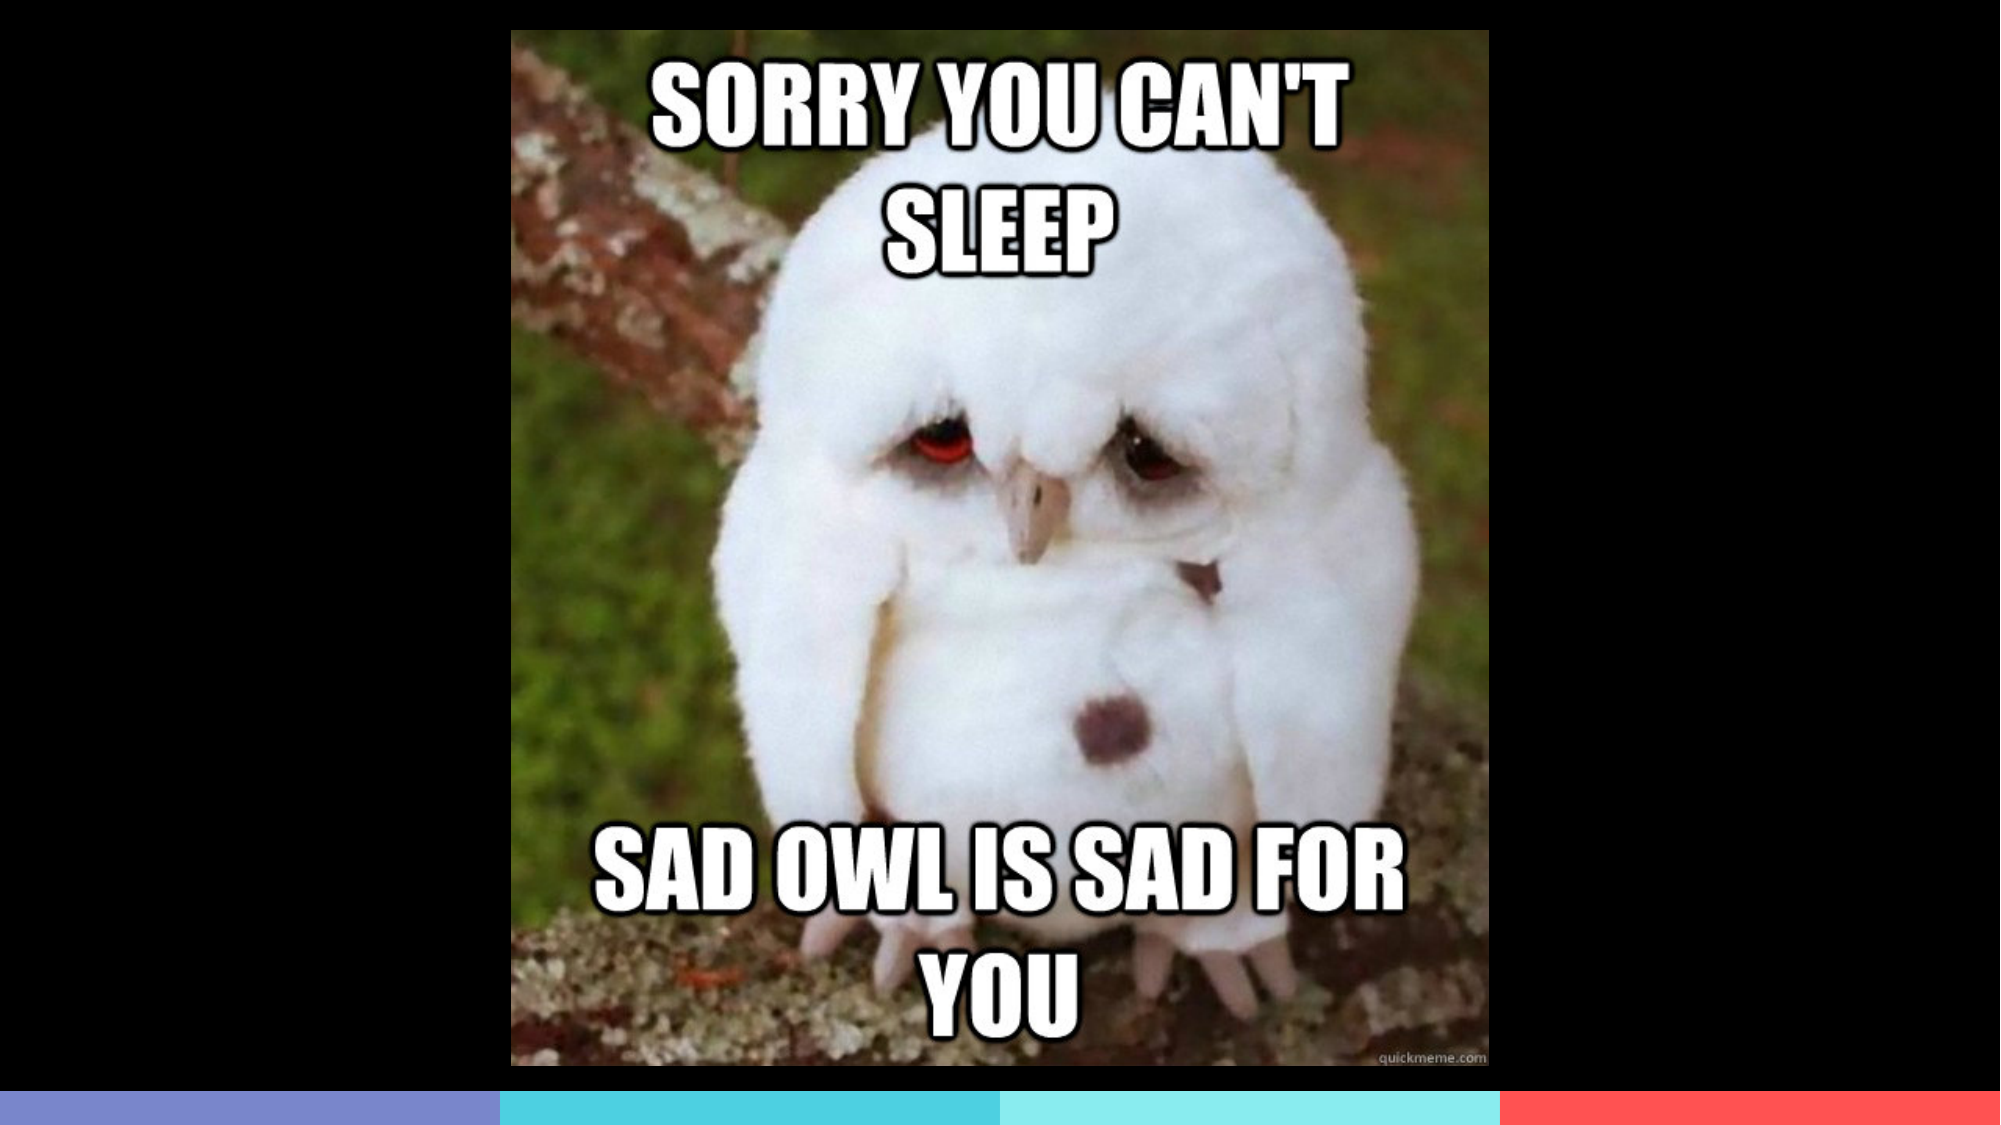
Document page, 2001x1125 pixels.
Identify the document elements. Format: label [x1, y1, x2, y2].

picture [0, 1091, 2000, 1125]
picture [511, 30, 1489, 1066]
